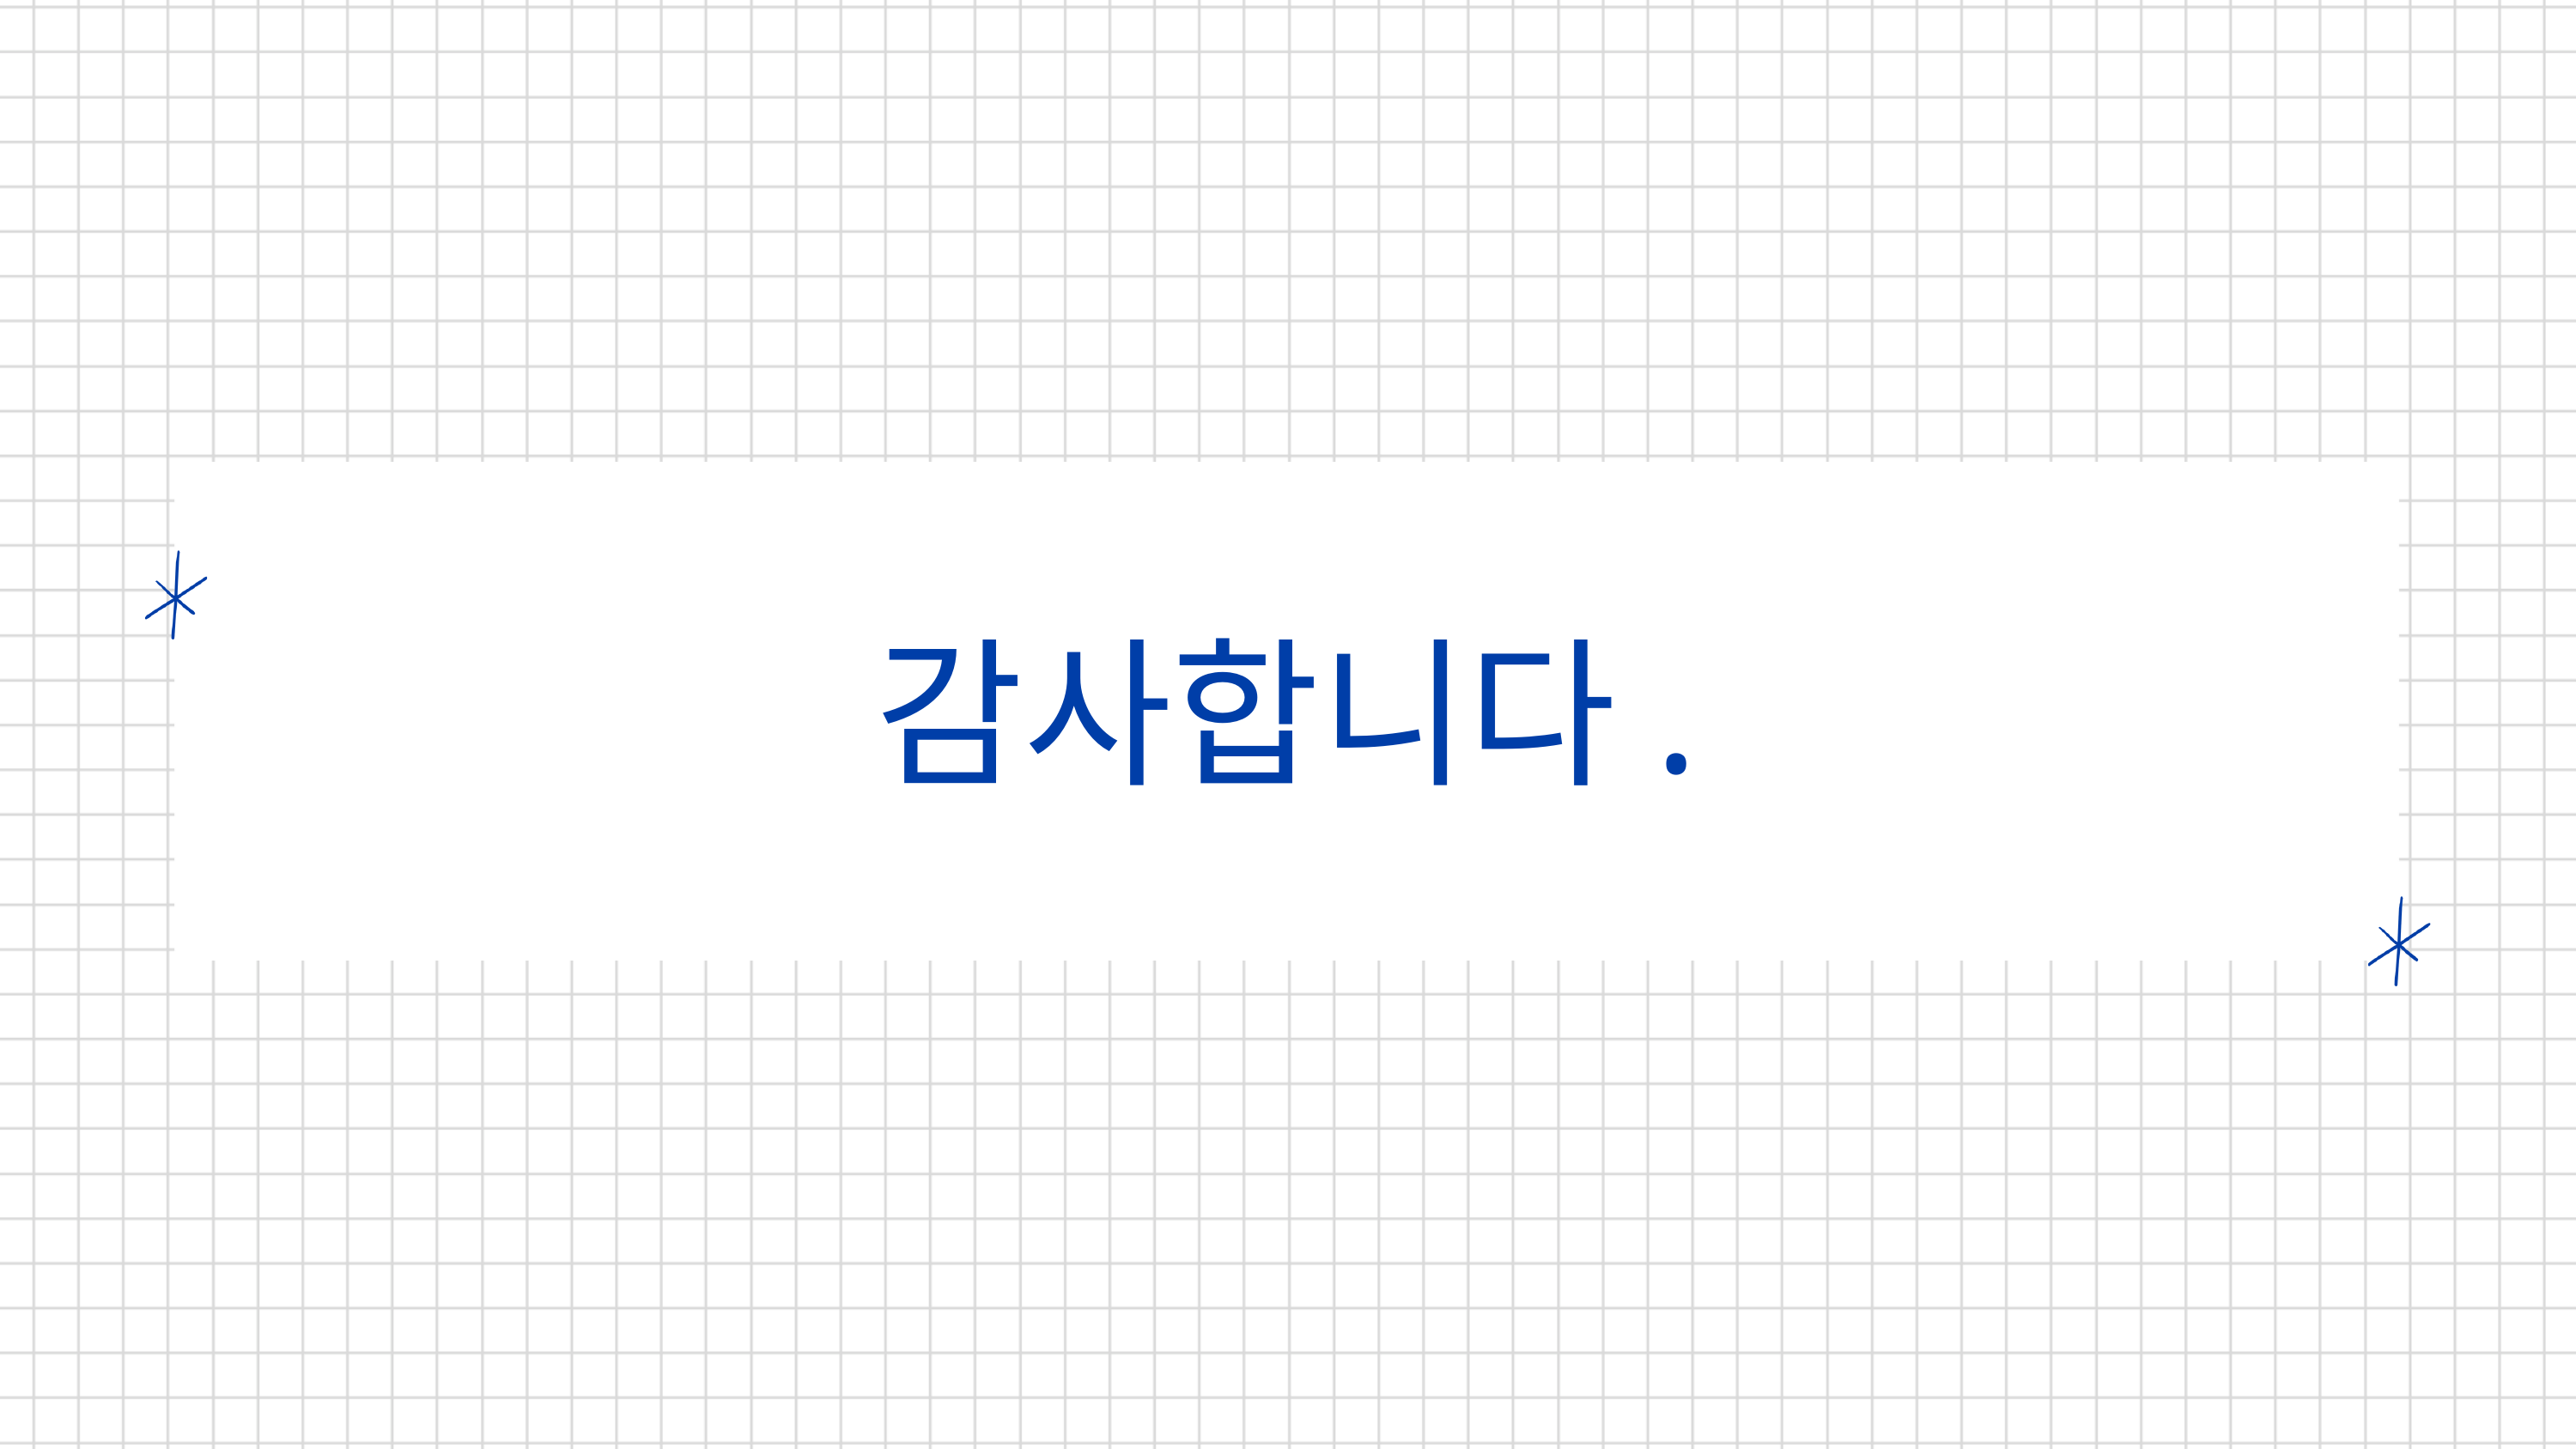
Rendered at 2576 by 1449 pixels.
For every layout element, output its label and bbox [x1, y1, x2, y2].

text_box [2367, 896, 2431, 986]
text_box [144, 549, 208, 640]
text_box [0, 0, 2576, 1449]
